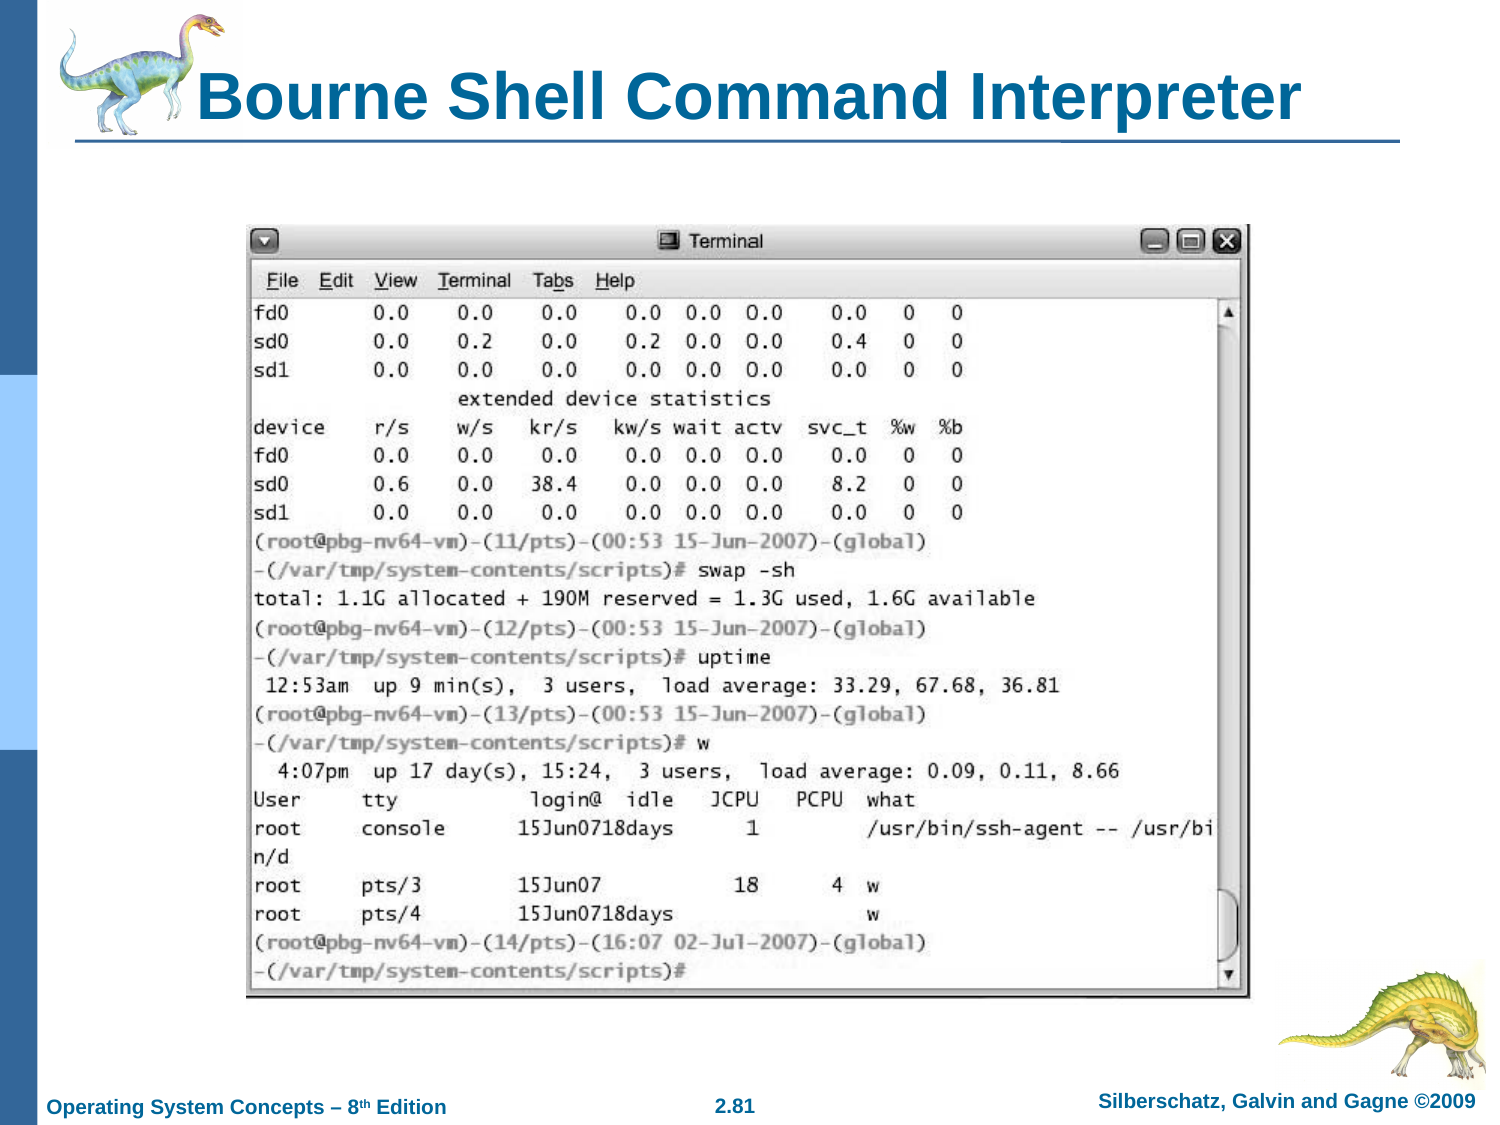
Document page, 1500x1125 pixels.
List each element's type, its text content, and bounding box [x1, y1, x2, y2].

picture [1275, 959, 1486, 1090]
picture [245, 224, 1261, 1014]
title Bourne Shell Command Interpreter [74, 45, 1426, 141]
picture [46, 0, 243, 149]
